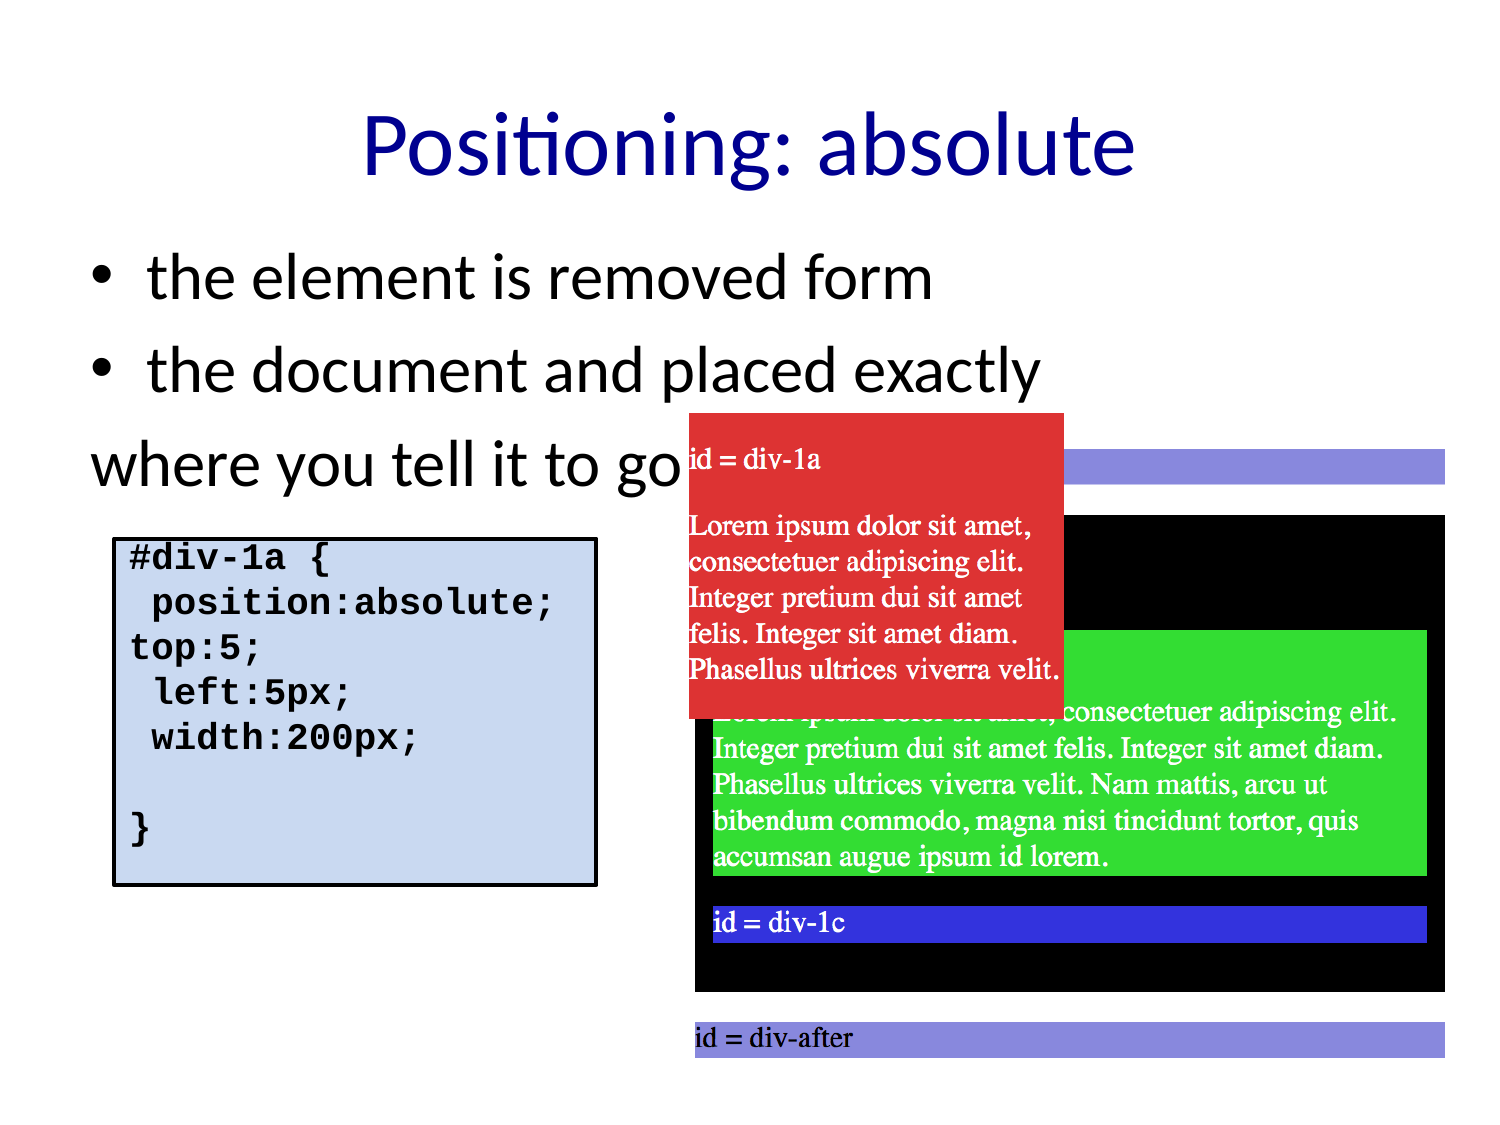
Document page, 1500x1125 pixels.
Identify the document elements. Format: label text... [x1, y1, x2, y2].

list the element is removed form the document and placed exactly where you tell it to go. [75, 225, 1425, 1026]
picture [680, 407, 1490, 1093]
title Positioning: absolute [75, 45, 1425, 225]
text_box #div-1a { position:absolute; top:5; left:5px; width:200px; } [112, 537, 598, 887]
